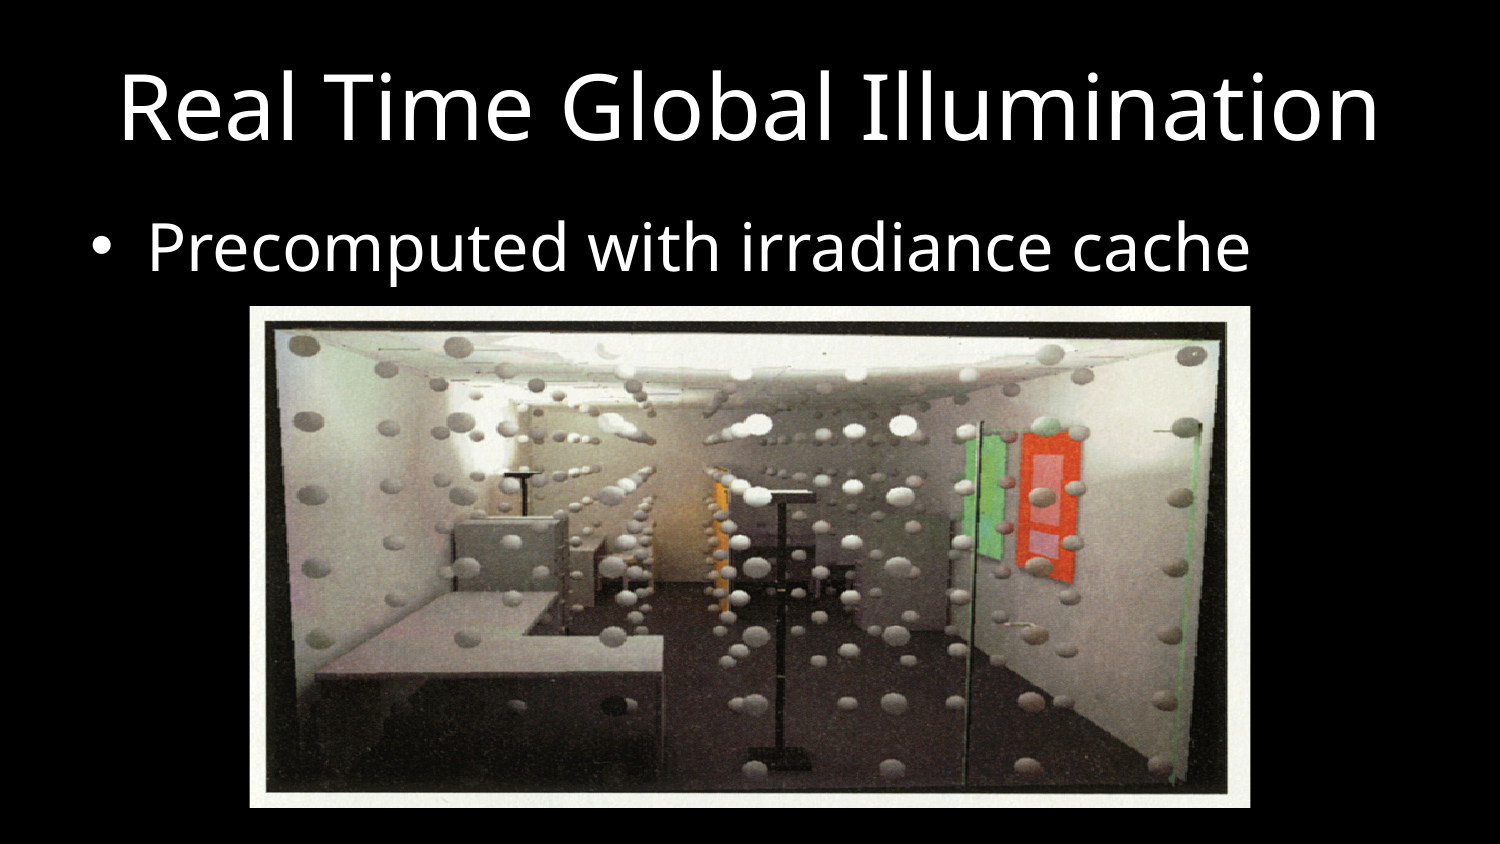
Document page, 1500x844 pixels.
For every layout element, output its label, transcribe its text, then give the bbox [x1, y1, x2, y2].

title Real Time Global Illumination [75, 33, 1425, 175]
list Precomputed with irradiance cache [75, 196, 1425, 785]
text_box [249, 306, 1251, 808]
